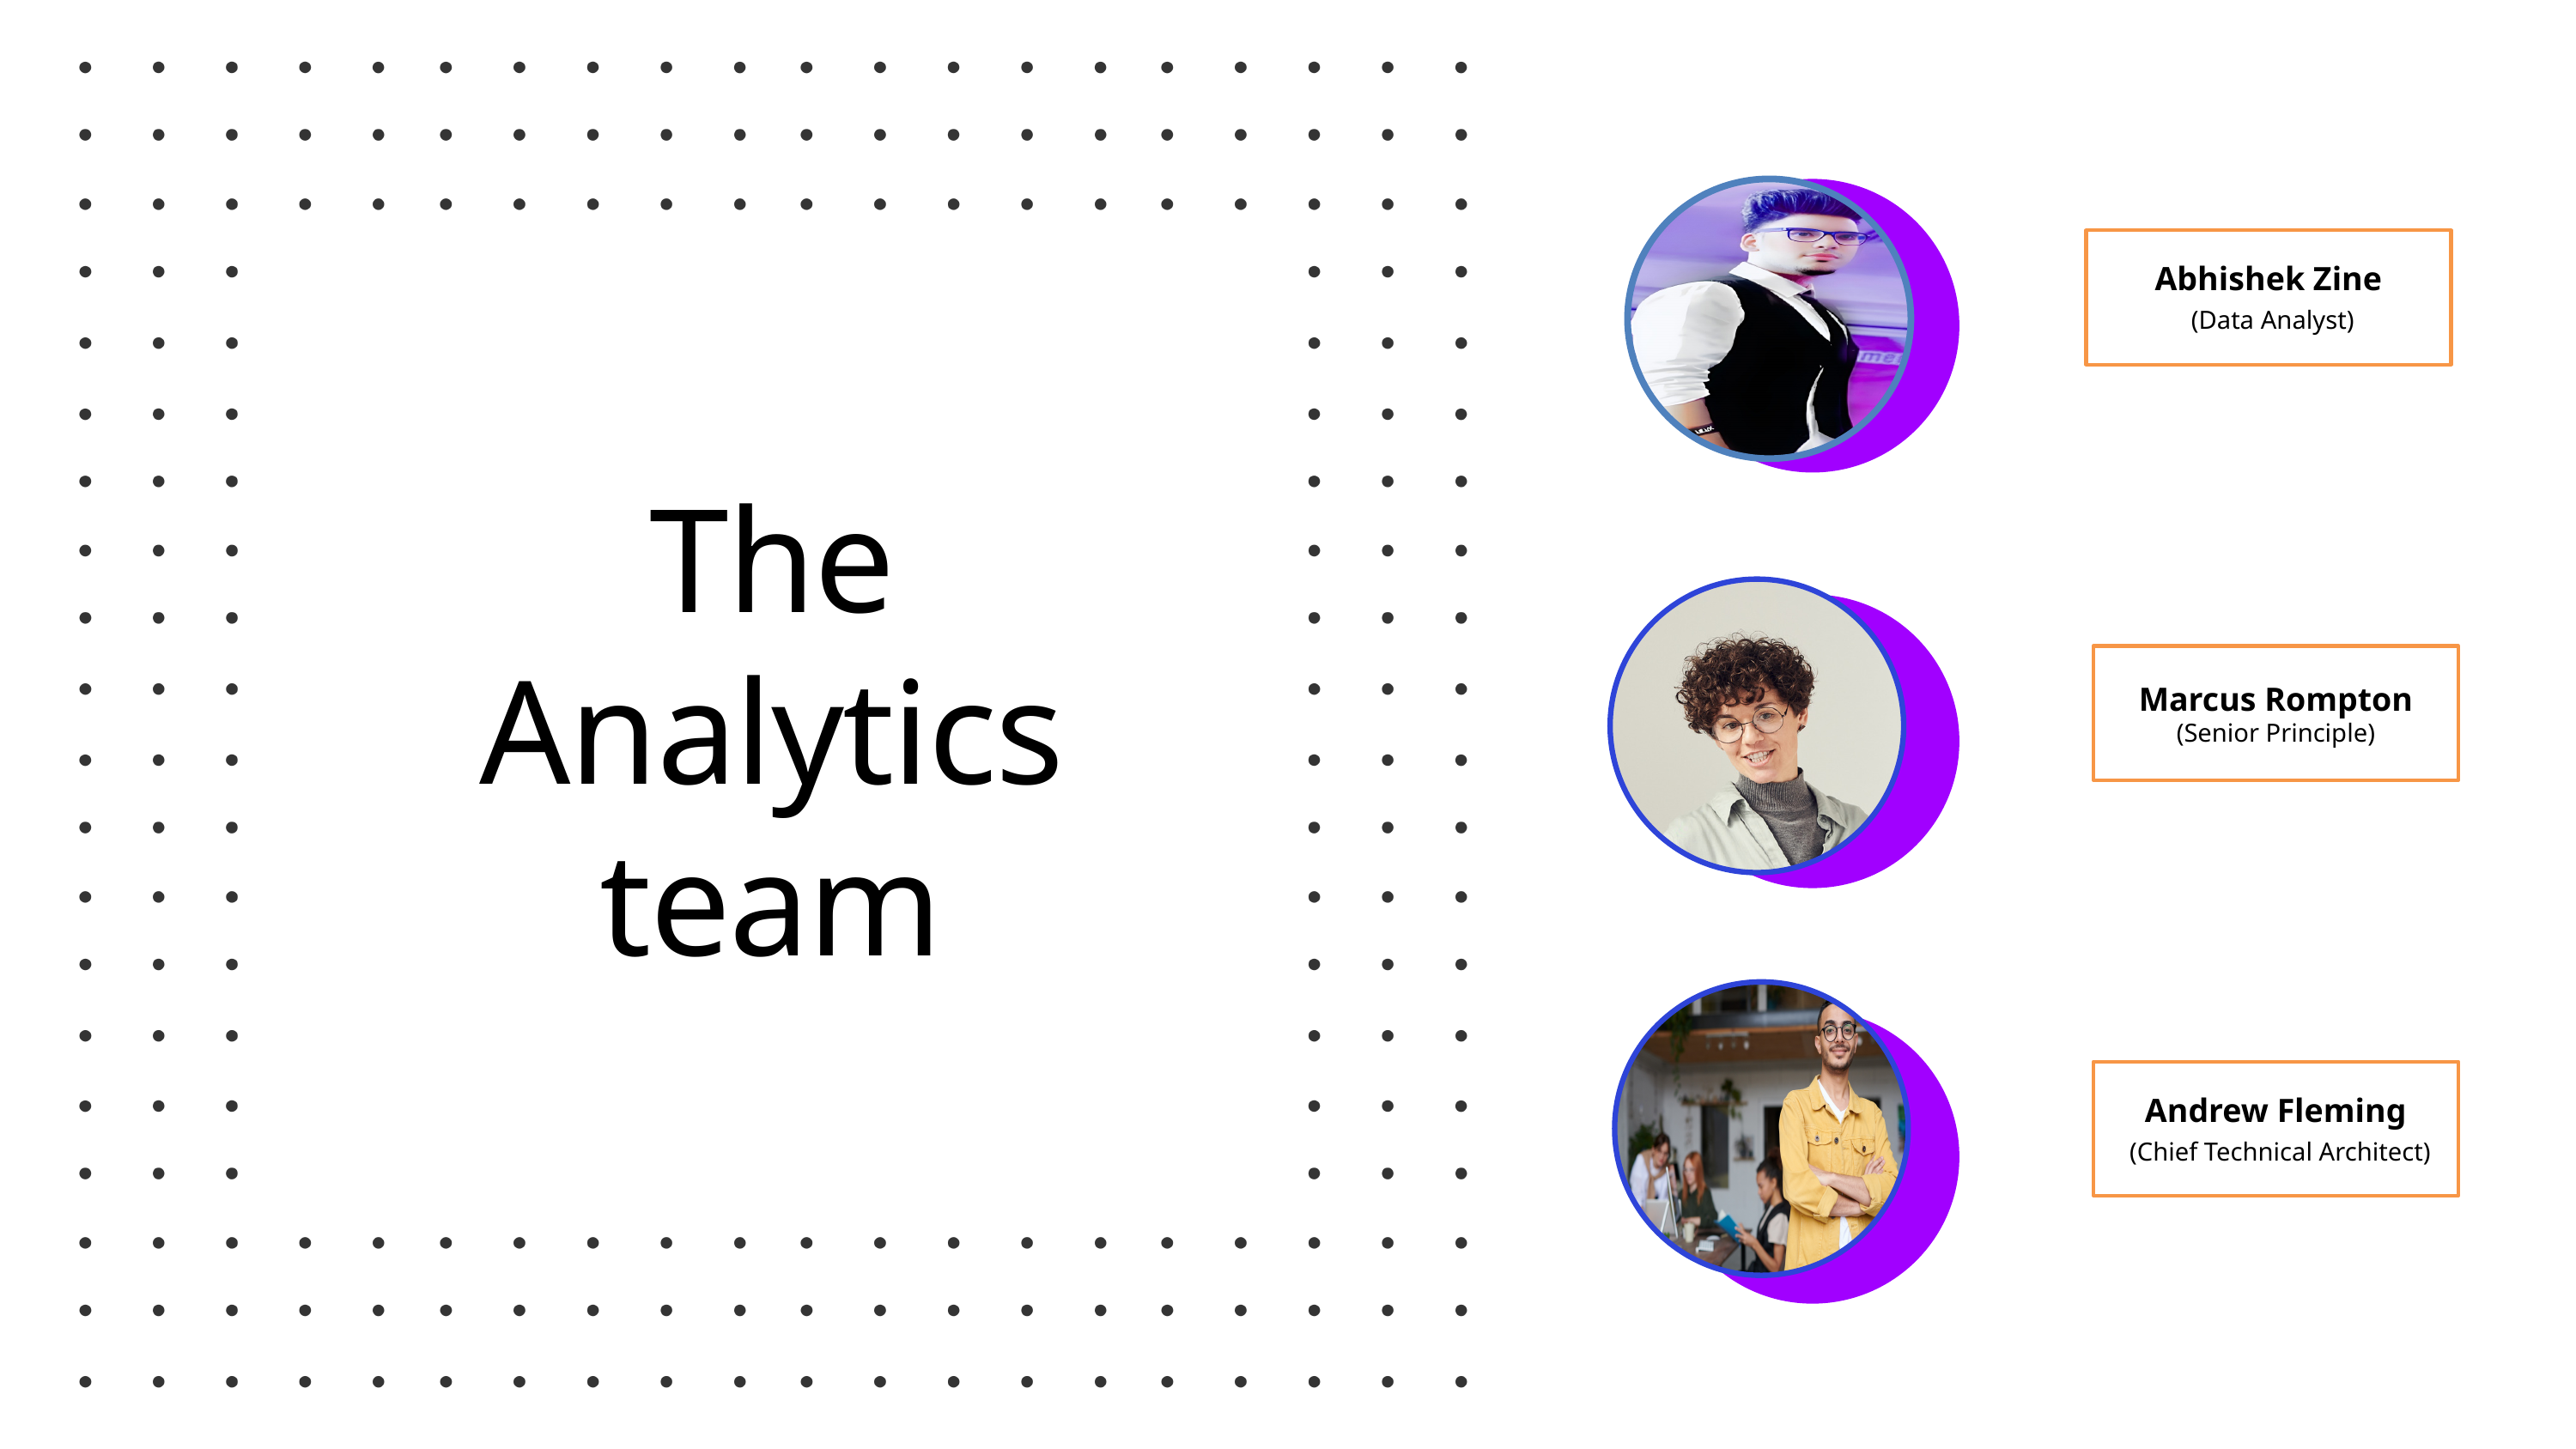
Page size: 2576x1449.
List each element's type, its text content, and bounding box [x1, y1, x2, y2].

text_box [1665, 179, 1960, 473]
text_box Abhishek Zine (Data Analyst) [2084, 228, 2453, 367]
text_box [1607, 975, 1916, 1282]
picture [1627, 179, 1911, 459]
text_box Andrew Fleming (Chief Technical Architect) [2092, 1060, 2460, 1197]
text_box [1665, 1009, 1960, 1304]
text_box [1665, 594, 1960, 888]
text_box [1602, 576, 1911, 876]
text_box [70, 57, 1472, 1392]
text_box Marcus Rompton (Senior Principle) [2092, 644, 2460, 782]
